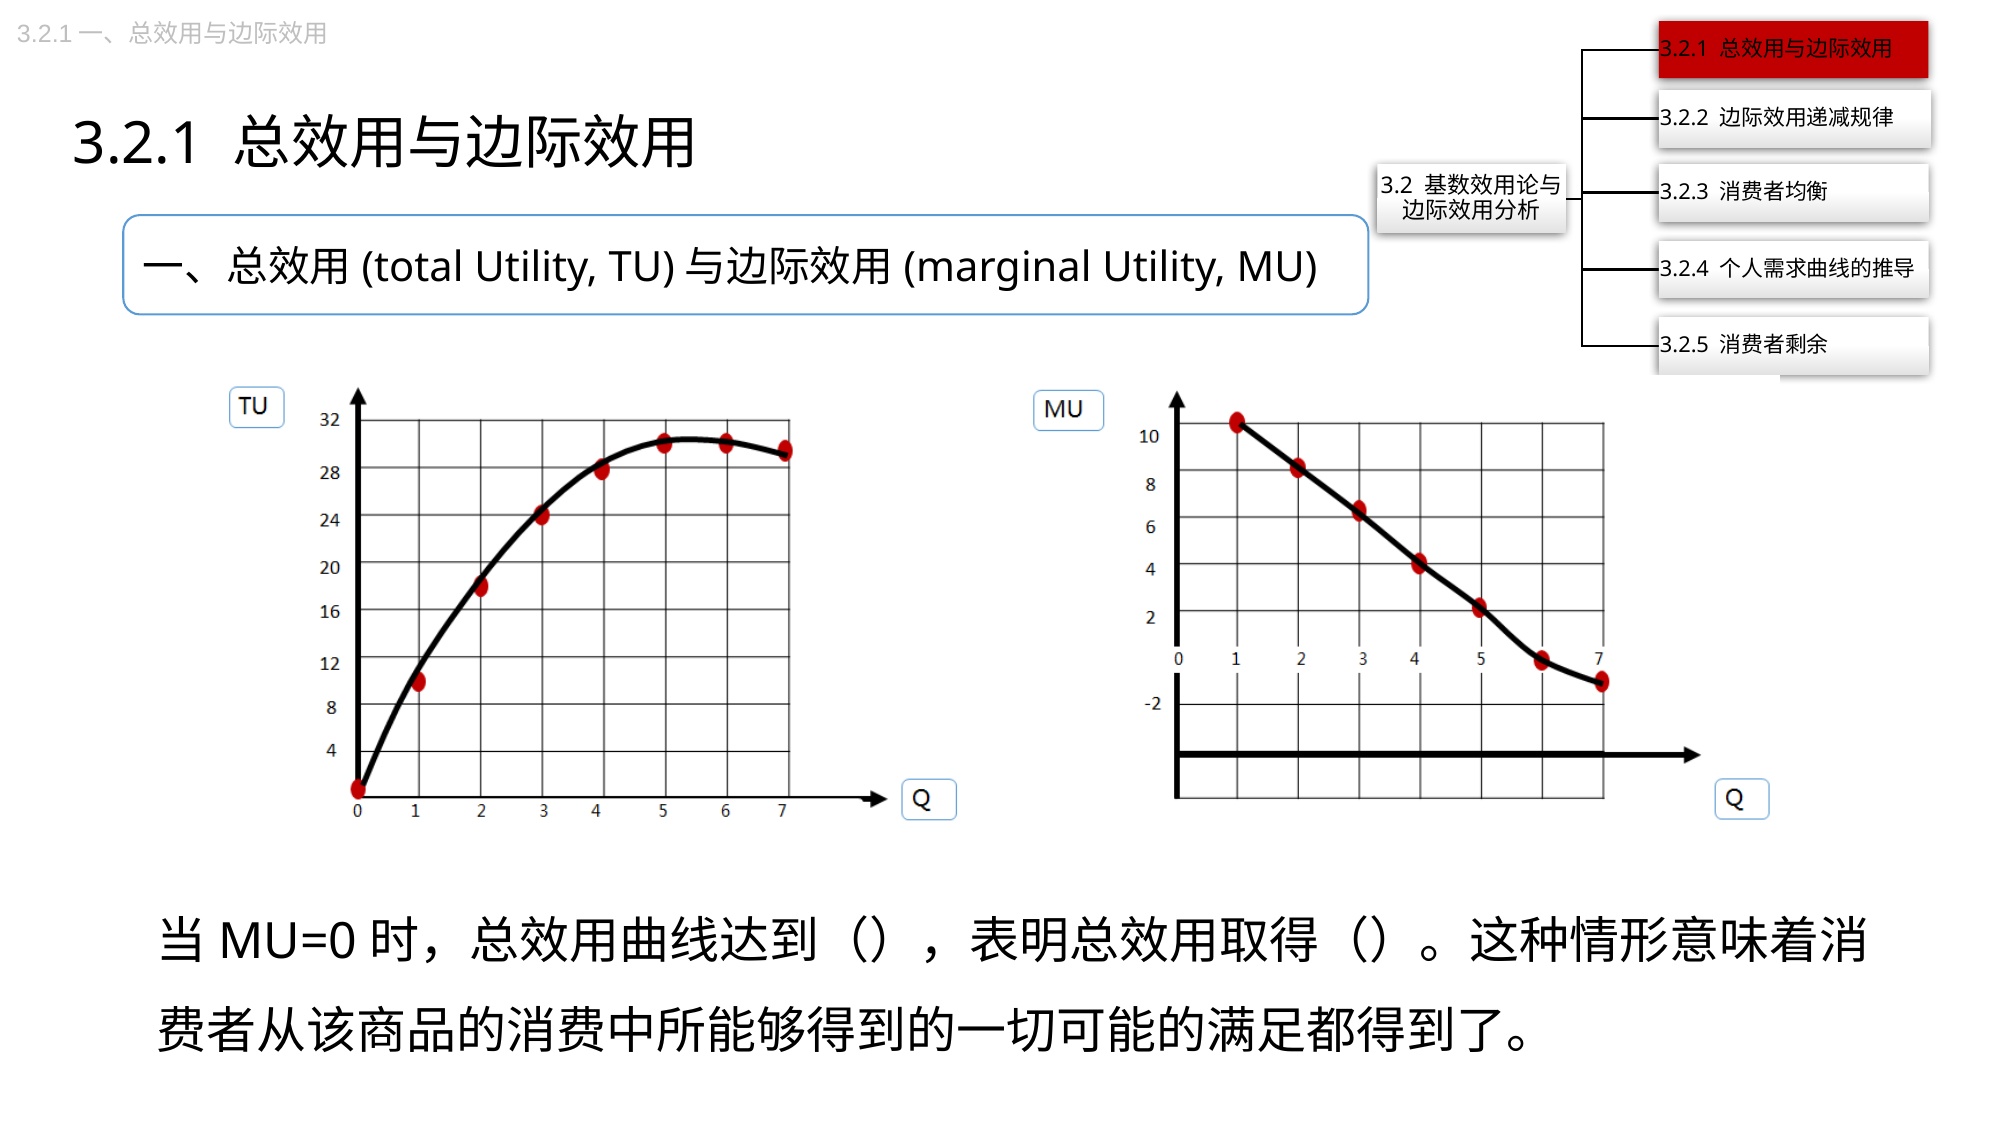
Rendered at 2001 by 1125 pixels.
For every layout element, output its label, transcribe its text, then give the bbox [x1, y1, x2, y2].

picture [206, 375, 986, 825]
text_box 一、总效用(total Utility, TU)与边际效用(marginal Utility, MU) [122, 214, 1298, 316]
picture [1022, 375, 1780, 830]
text_box 3.2.1 总效用与边际效用 [54, 95, 1298, 184]
text_box 3.2.1一、总效用与边际效用 [2, 10, 344, 55]
text_box 当MU=0时，总效用曲线达到（），表明总效用取得（）。这种情形意味着消费者从该商品的消费中所能够得到的一切可能的满足都得到了。 [141, 871, 1904, 1067]
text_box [1298, 15, 2000, 376]
